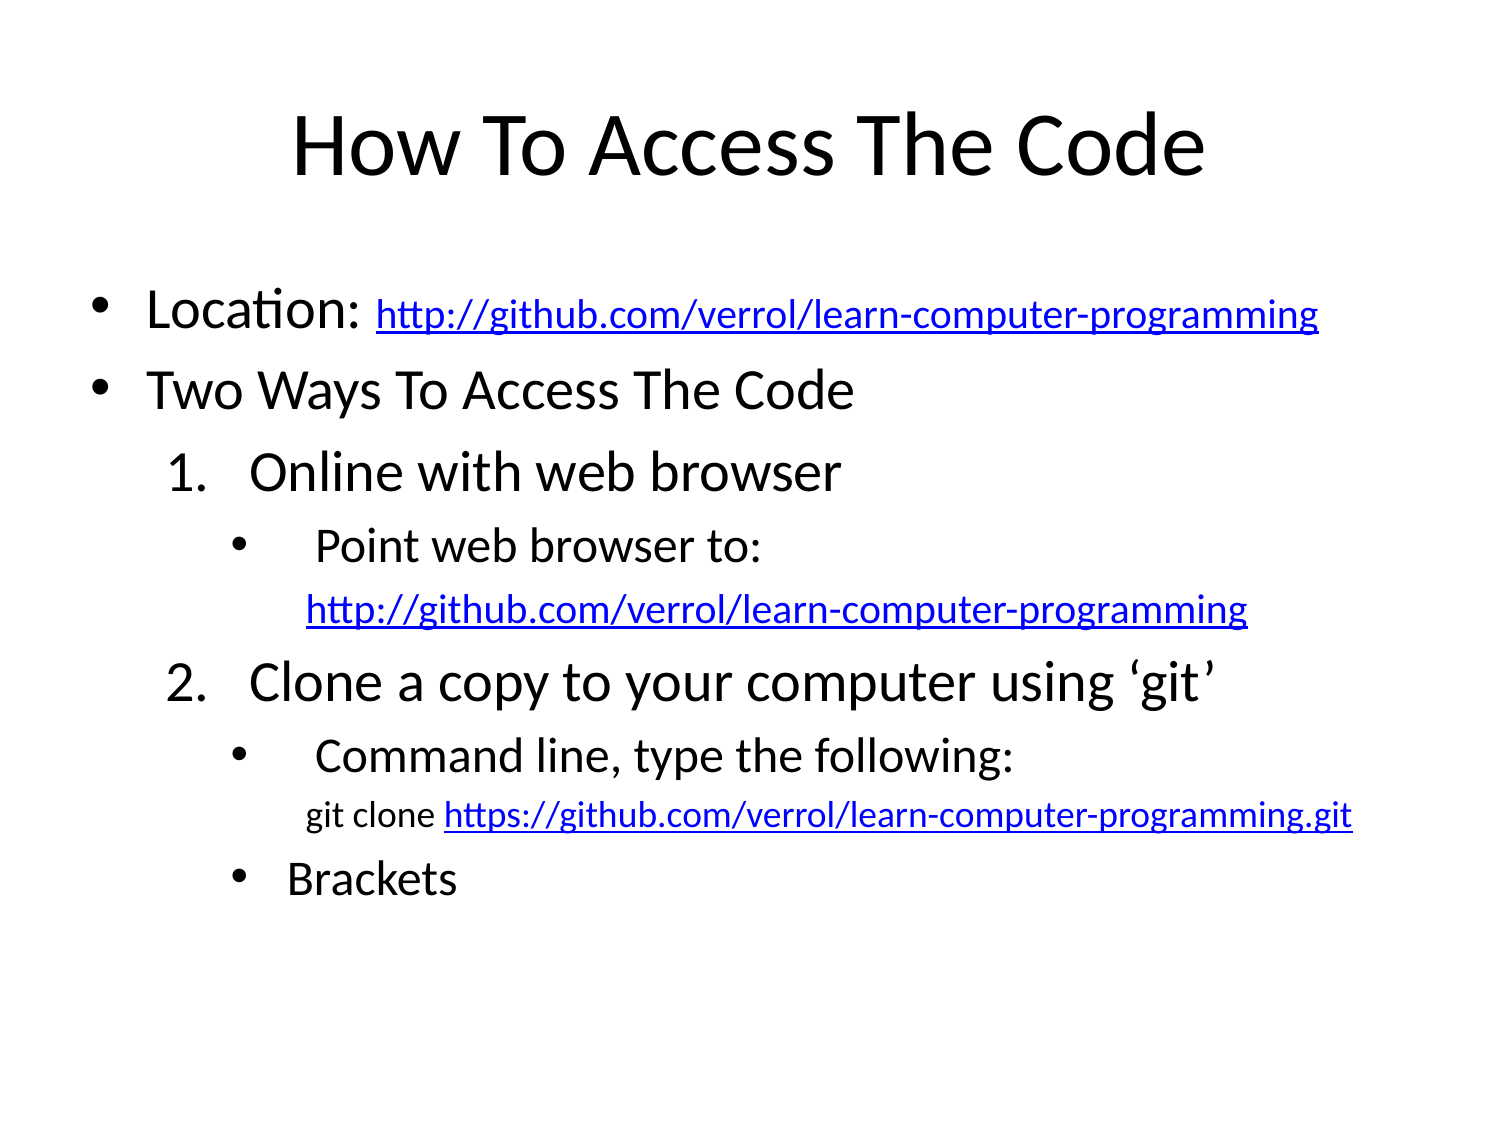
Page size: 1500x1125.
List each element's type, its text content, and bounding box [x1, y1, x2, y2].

title How To Access The Code [75, 45, 1425, 233]
list Location: http://github.com/verrol/learn-computer-programming Two Ways To Access The Code Online with web browser Point web browser to: http://github.com/verrol/learn-computer-programming Clone a copy to your computer using ‘git’ Command line, type the following: git clone https://github.com/verrol/learn-computer-programming.git Brackets [75, 262, 1425, 997]
